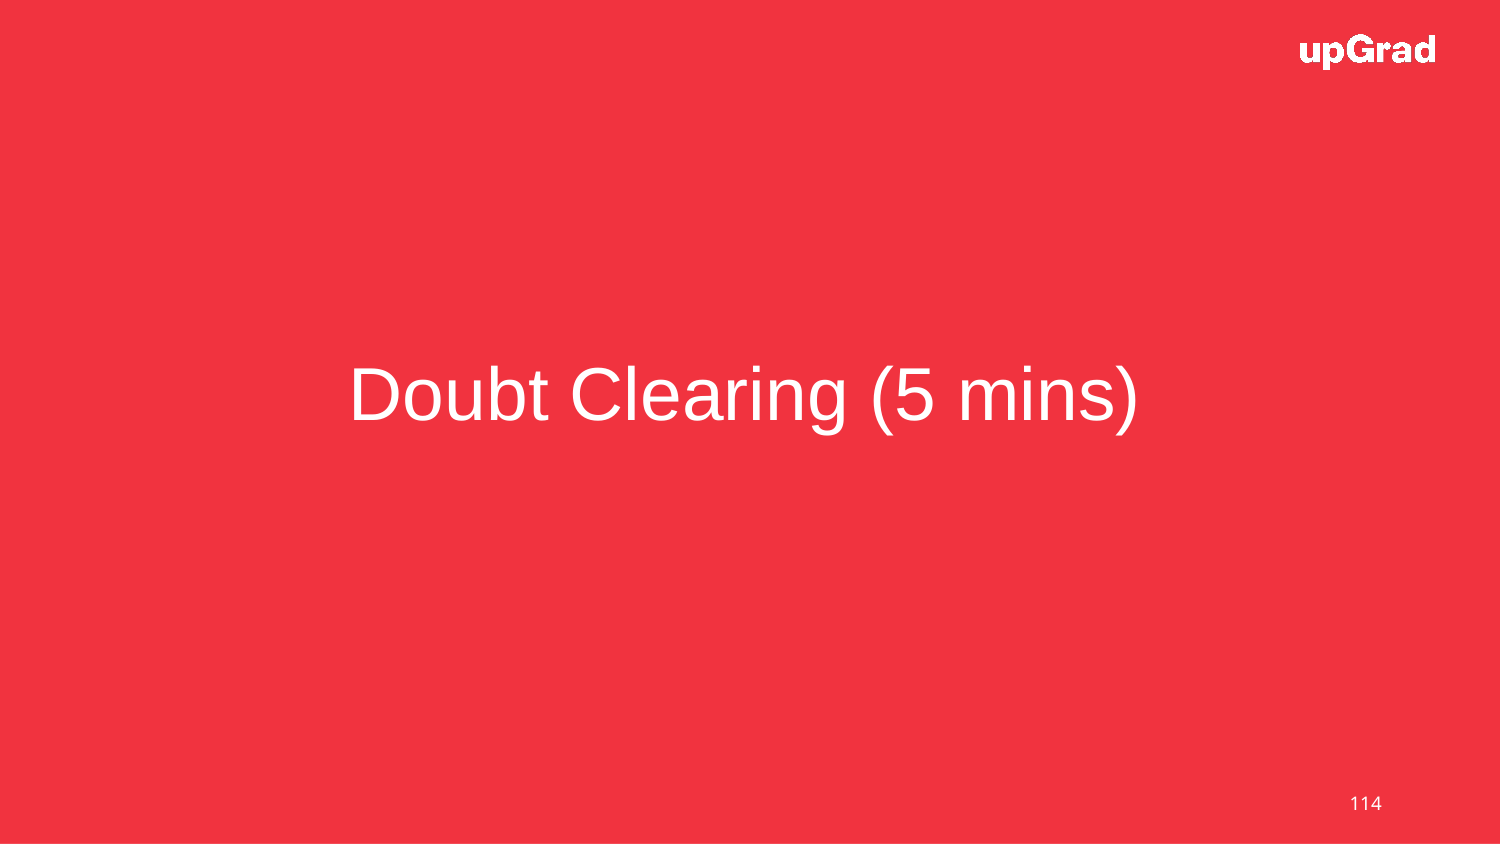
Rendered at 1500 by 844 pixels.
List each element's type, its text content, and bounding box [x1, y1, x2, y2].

picture [1300, 34, 1435, 70]
title Doubt Clearing (5 mins) [333, 349, 1317, 443]
slide_number 114 [1059, 782, 1397, 827]
